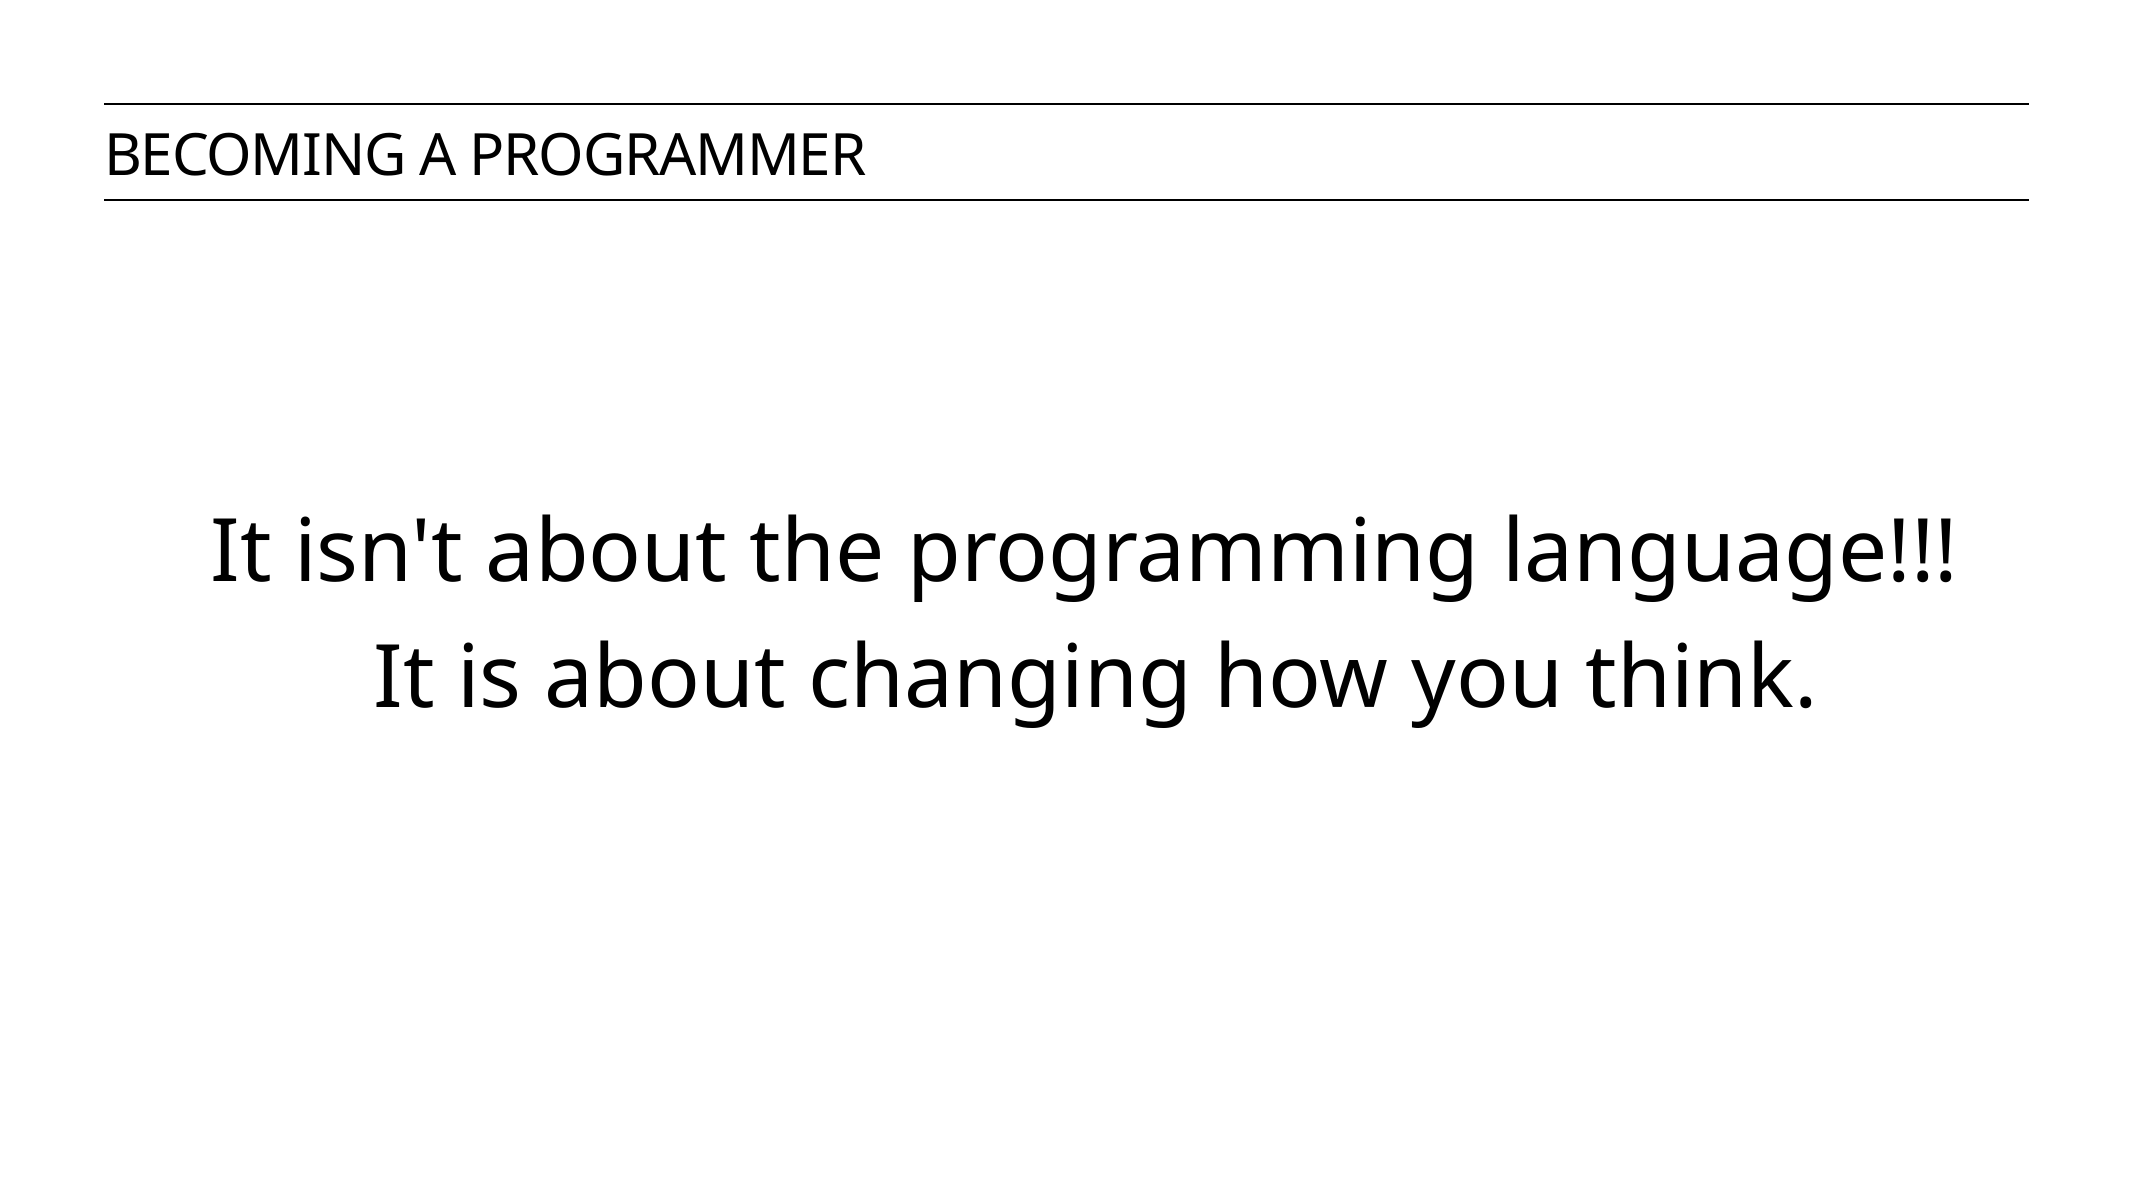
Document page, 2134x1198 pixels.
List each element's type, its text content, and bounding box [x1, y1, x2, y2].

text_box becoming a programmer [104, 120, 1631, 188]
text_box It isn't about the programming language!!! It is about changing how you think. [133, 464, 2059, 734]
